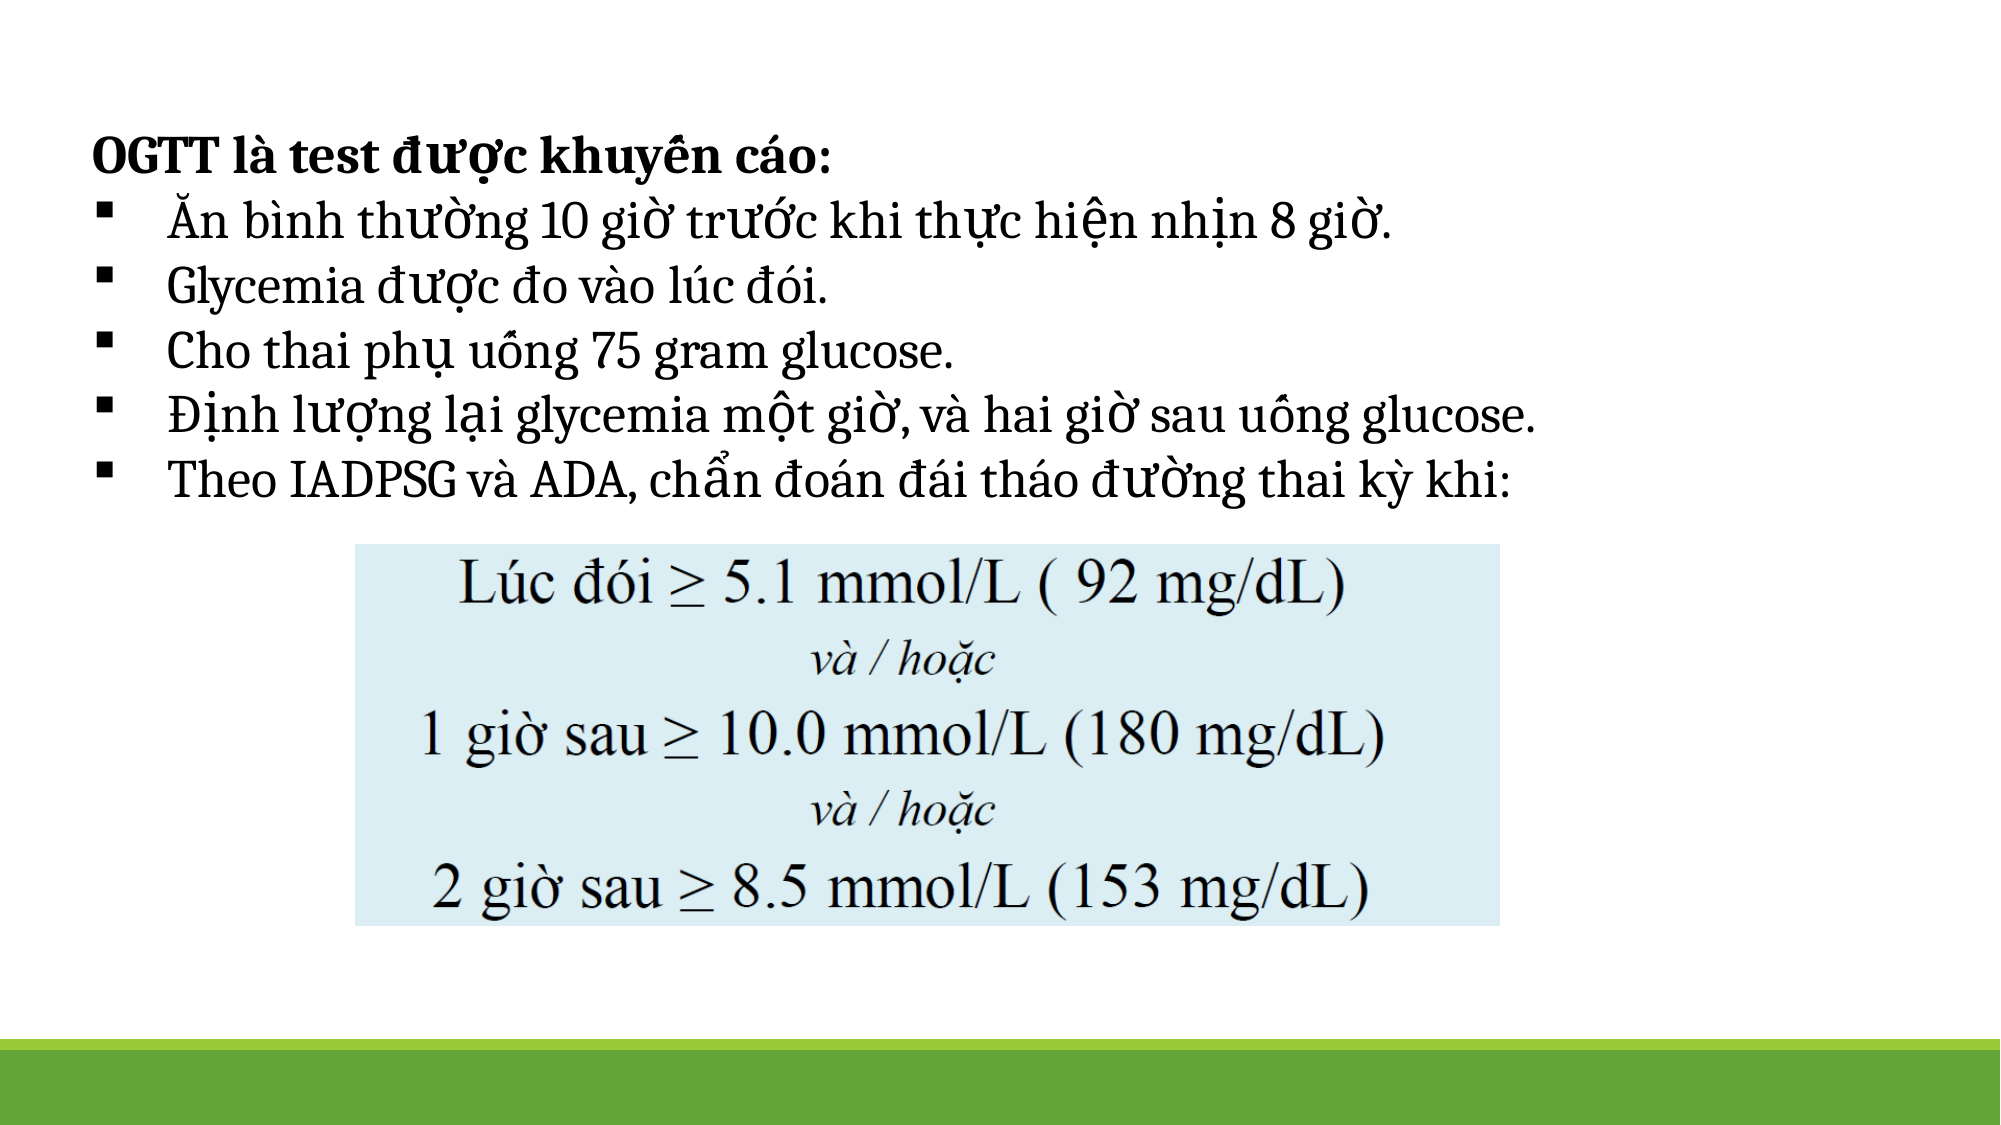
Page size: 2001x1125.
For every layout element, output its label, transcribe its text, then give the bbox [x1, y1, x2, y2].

picture [354, 544, 1500, 926]
text_box OGTT là test được khuyến cáo: Ăn bình thường 10 giờ trước khi thực hiện nhịn 8 giờ. Glycemia được đo vào lúc đói. Cho thai phụ uống 75 gram glucose. Định lượng lại glycemia một giờ, và hai giờ sau uống glucose. Theo IADPSG và ADA, chẩn đoán đái tháo đường thai kỳ khi: [77, 41, 1933, 517]
